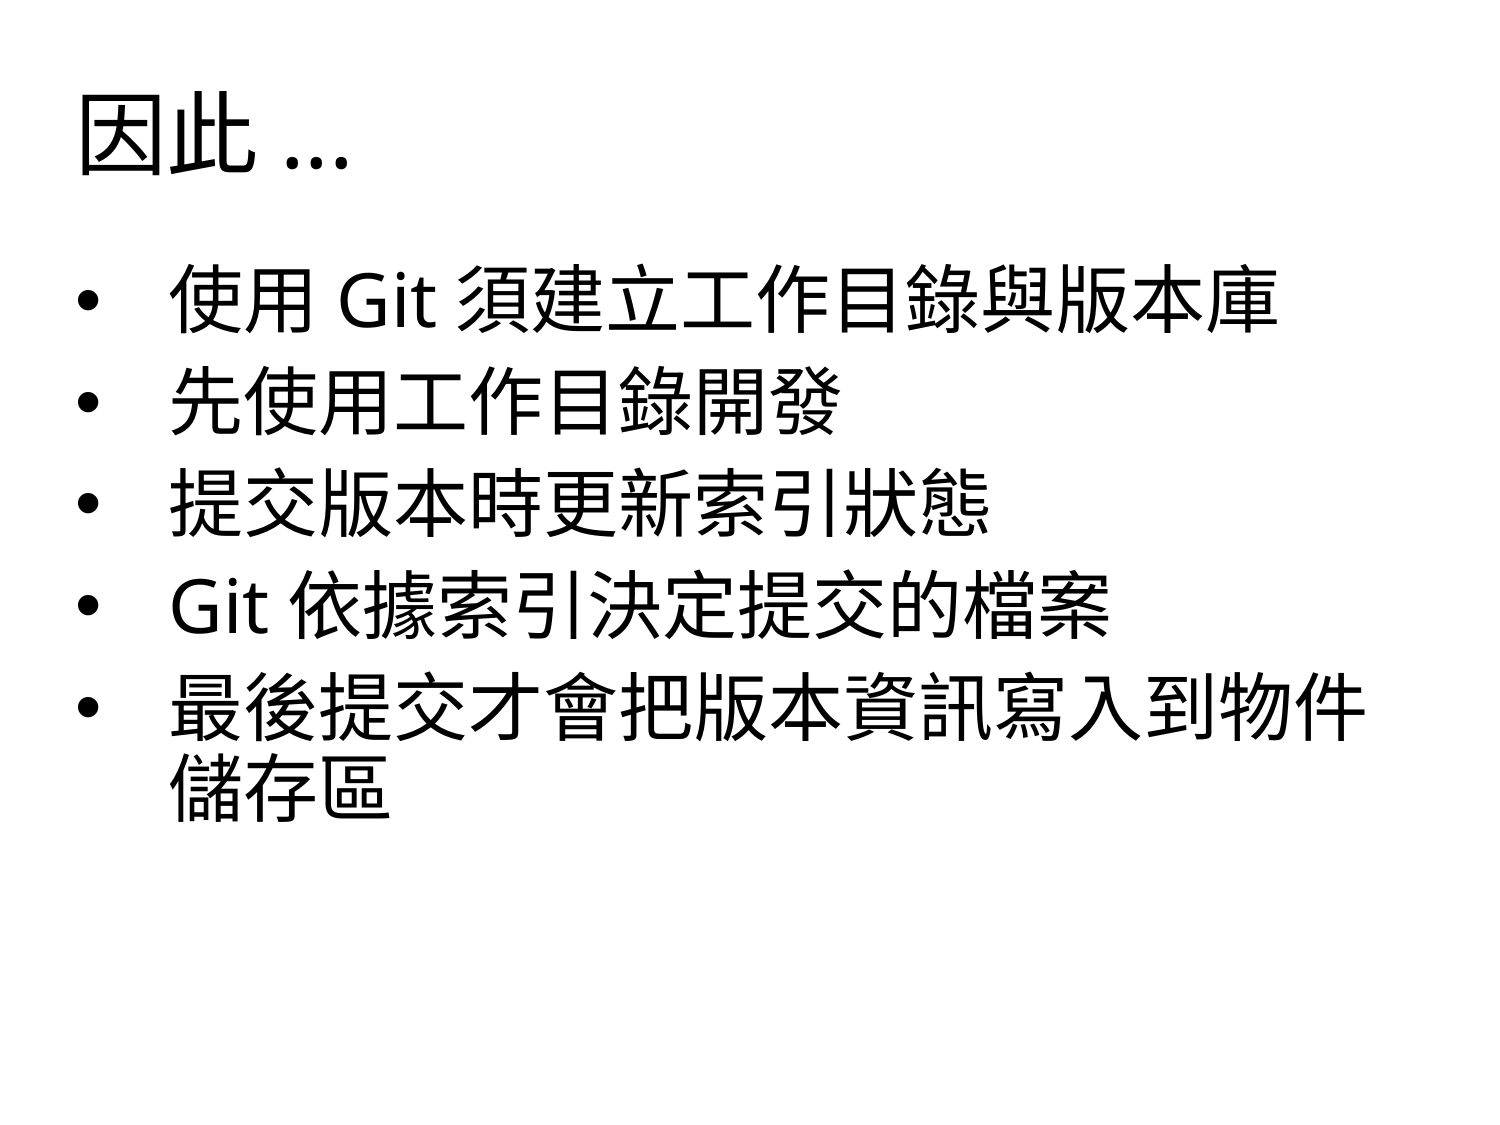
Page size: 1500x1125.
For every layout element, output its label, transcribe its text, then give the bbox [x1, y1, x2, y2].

list 使用Git須建立工作目錄與版本庫 先使用工作目錄開發 提交版本時更新索引狀態 Git依據索引決定提交的檔案 最後提交才會把版本資訊寫入到物件儲存區 [75, 263, 1425, 1125]
title 因此... [75, 44, 1425, 233]
